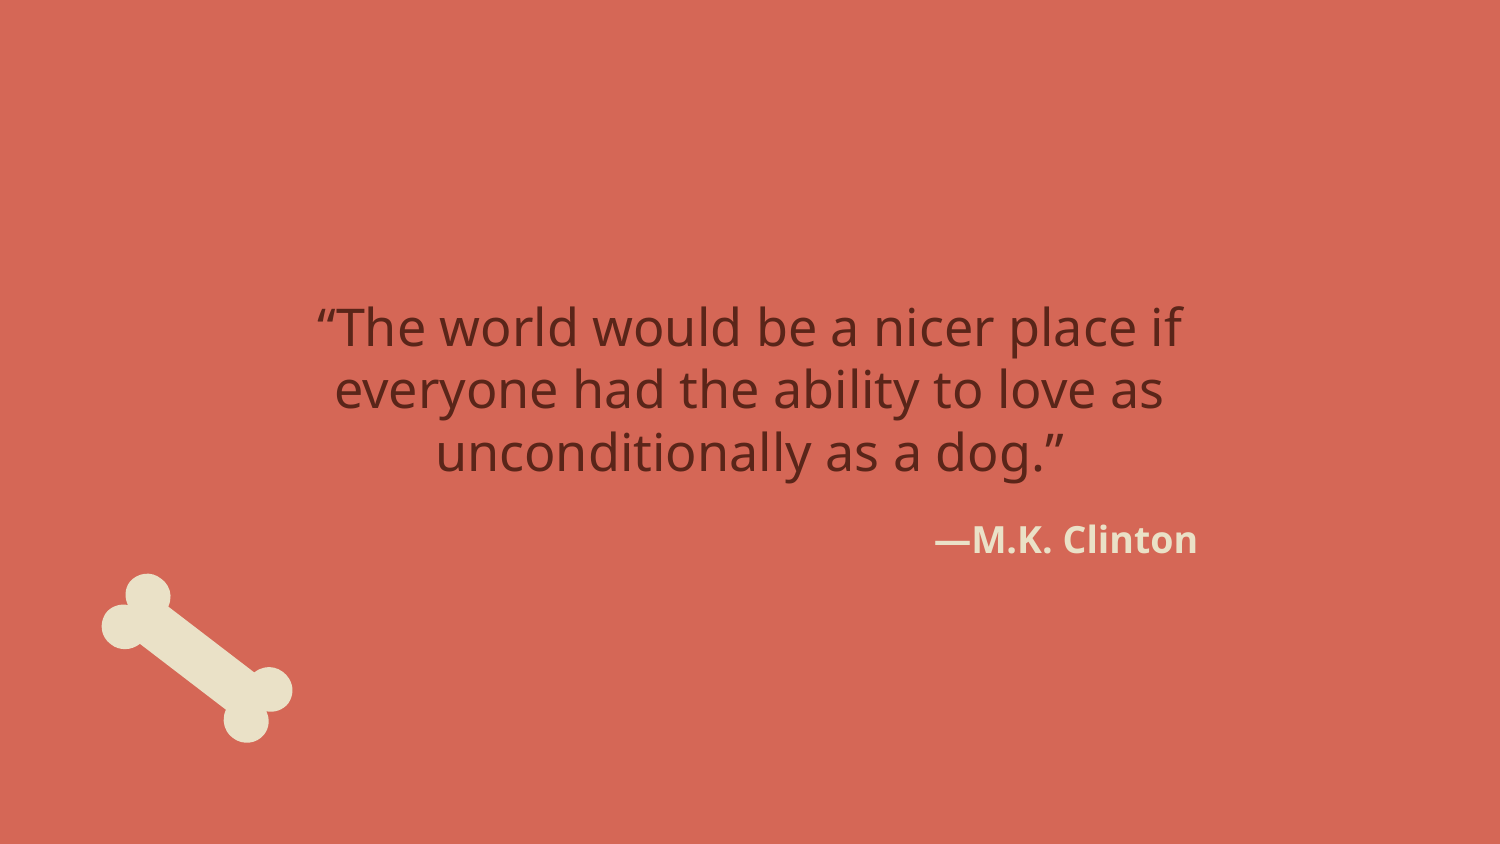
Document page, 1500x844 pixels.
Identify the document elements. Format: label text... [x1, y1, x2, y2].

title —M.K. Clinton [708, 501, 1214, 578]
subtitle “The world would be a nicer place if everyone had the ability to love as unconditionally as a dog.” [286, 278, 1214, 501]
